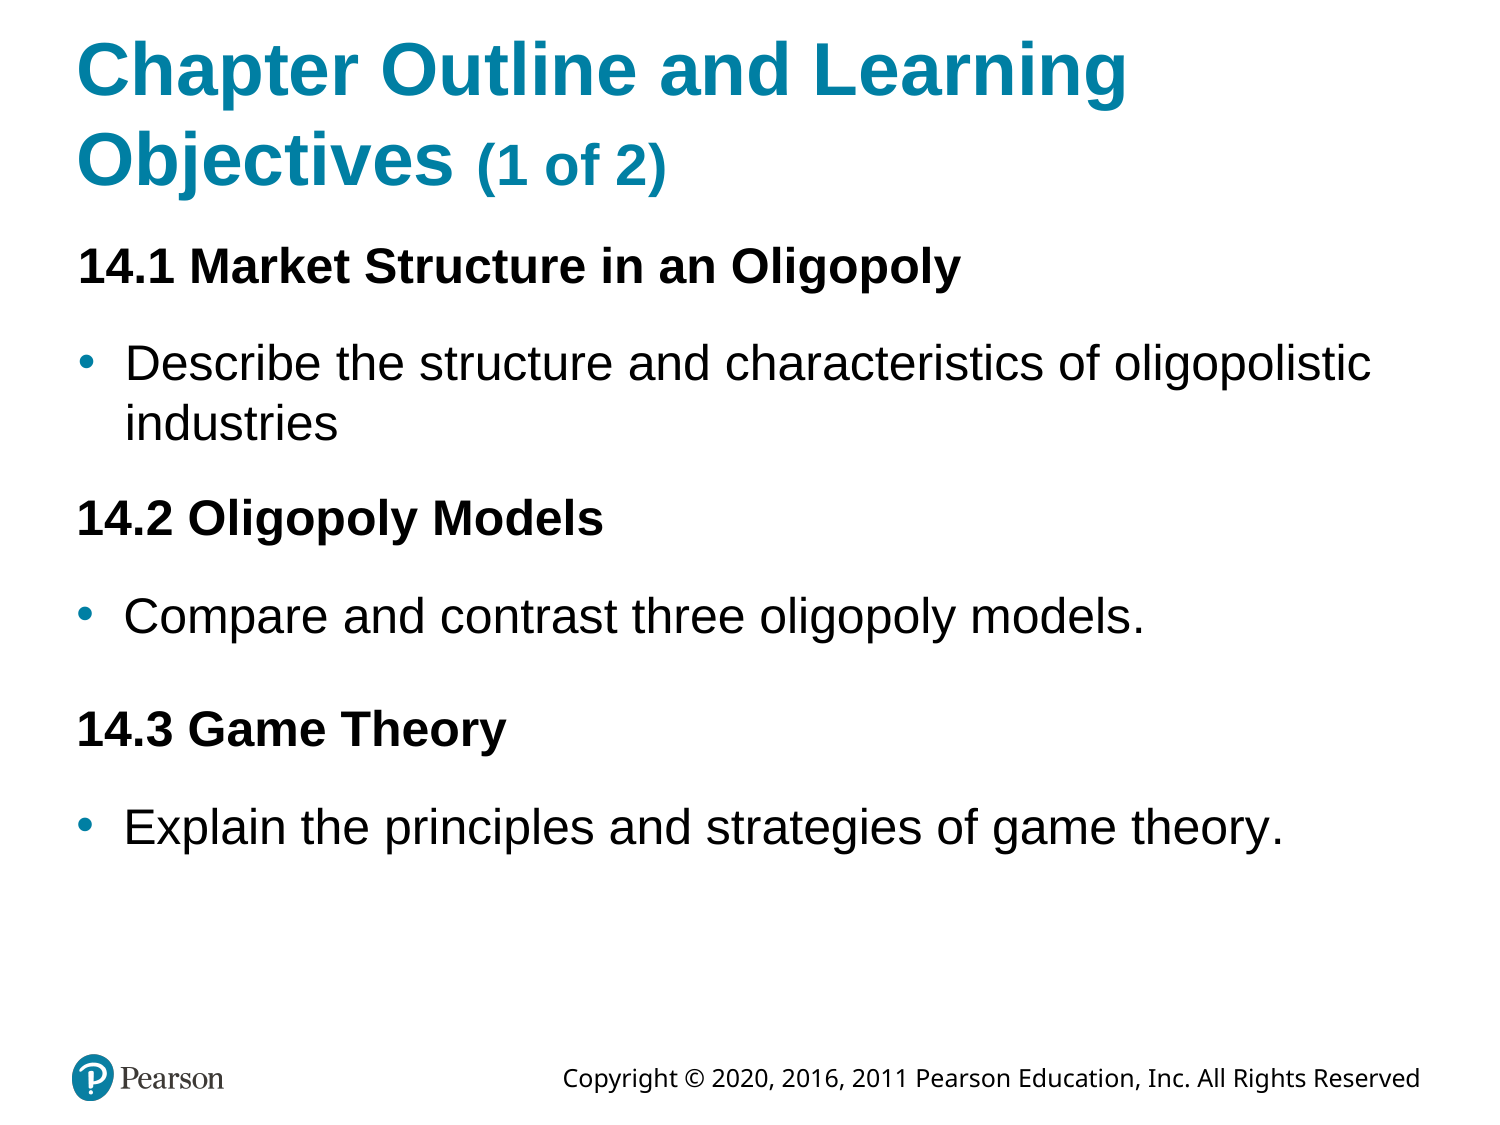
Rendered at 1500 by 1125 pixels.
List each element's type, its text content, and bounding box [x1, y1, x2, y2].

list 14.3 Game Theory Explain the principles and strategies of game theory. [61, 441, 1449, 1110]
title Chapter Outline and Learning Objectives (1 of 2) [61, 35, 1412, 216]
list 14.2 Oligopoly Models Compare and contrast three oligopoly models. [61, 230, 1412, 441]
